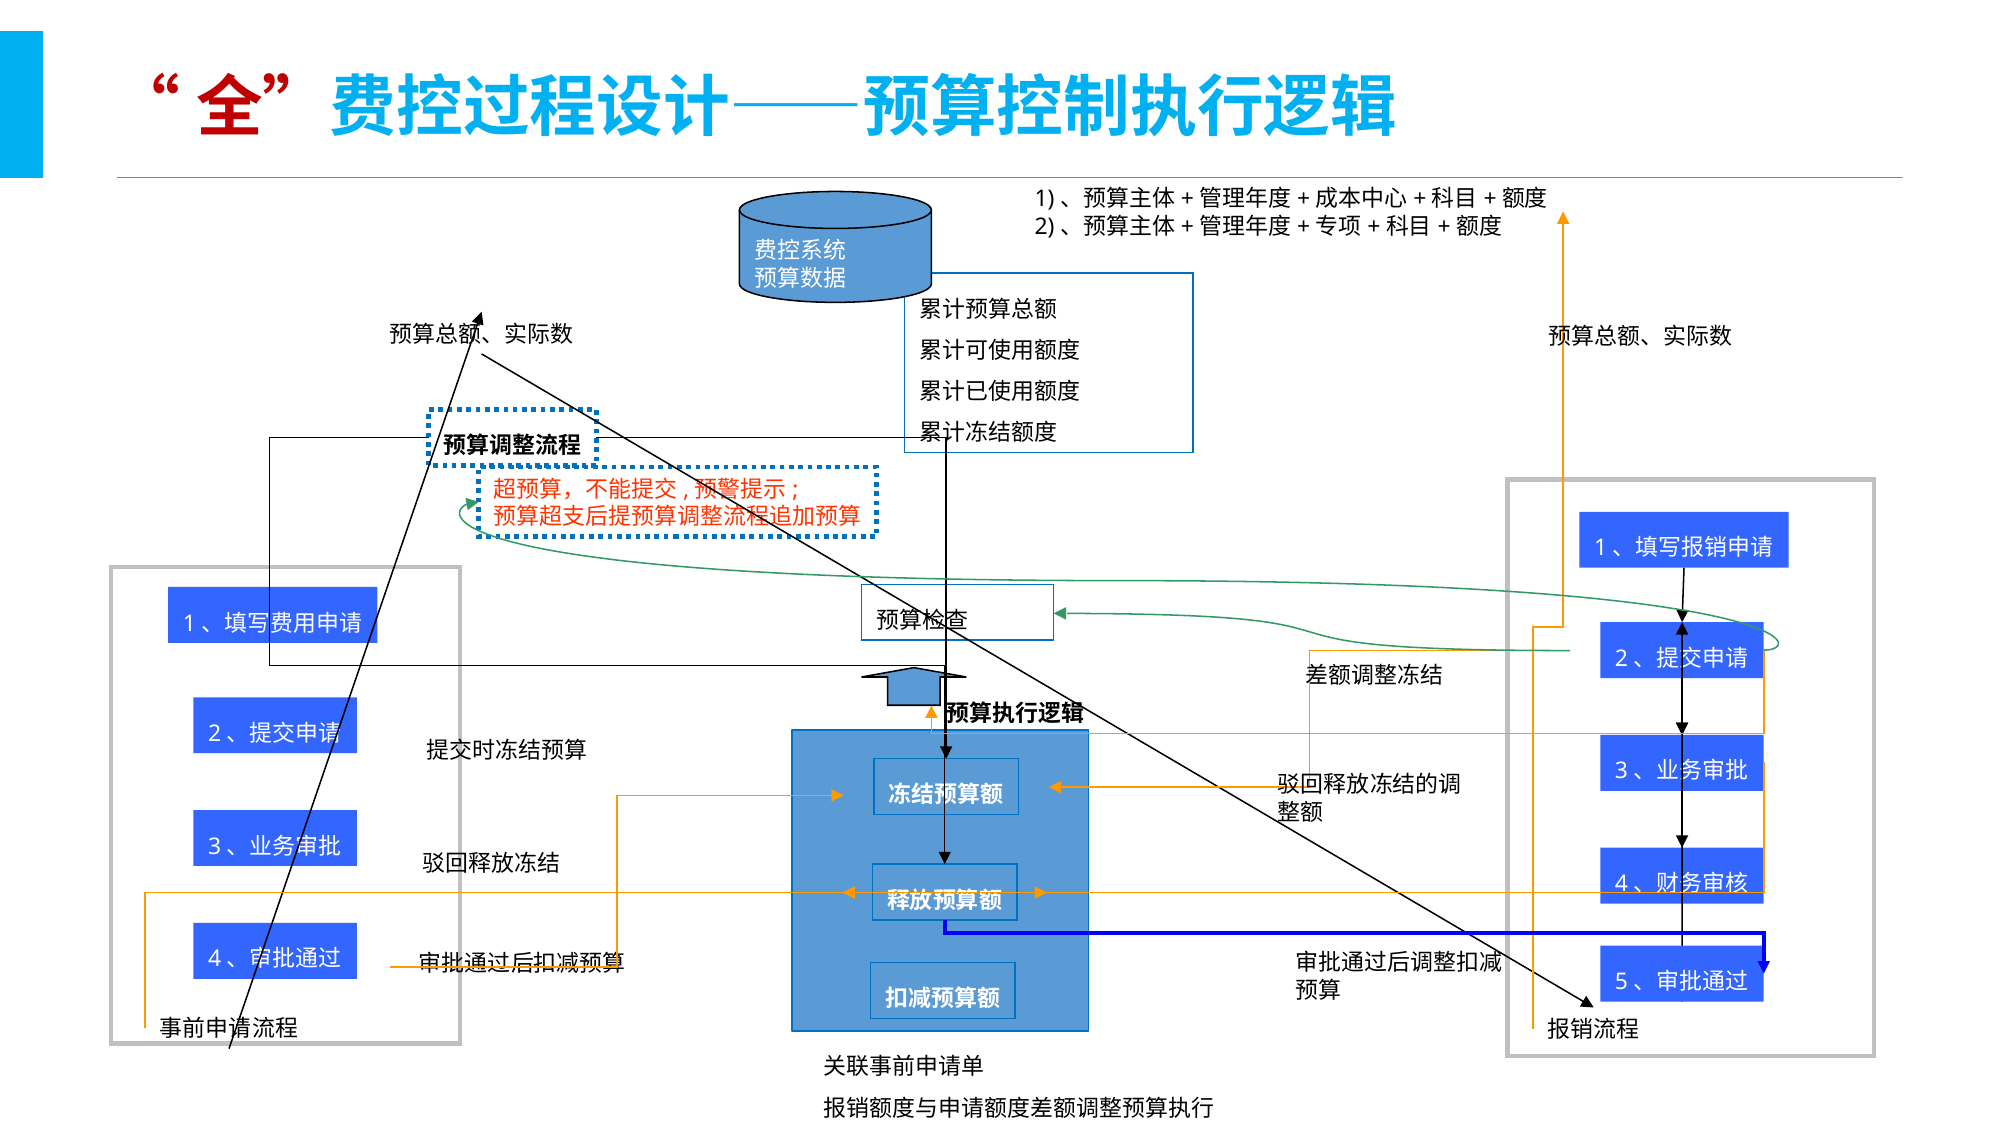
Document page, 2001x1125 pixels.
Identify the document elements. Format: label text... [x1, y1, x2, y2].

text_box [390, 795, 844, 968]
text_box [110, 176, 1875, 1125]
text_box “全”费控过程设计——预算控制执行逻辑 [83, 16, 1413, 152]
